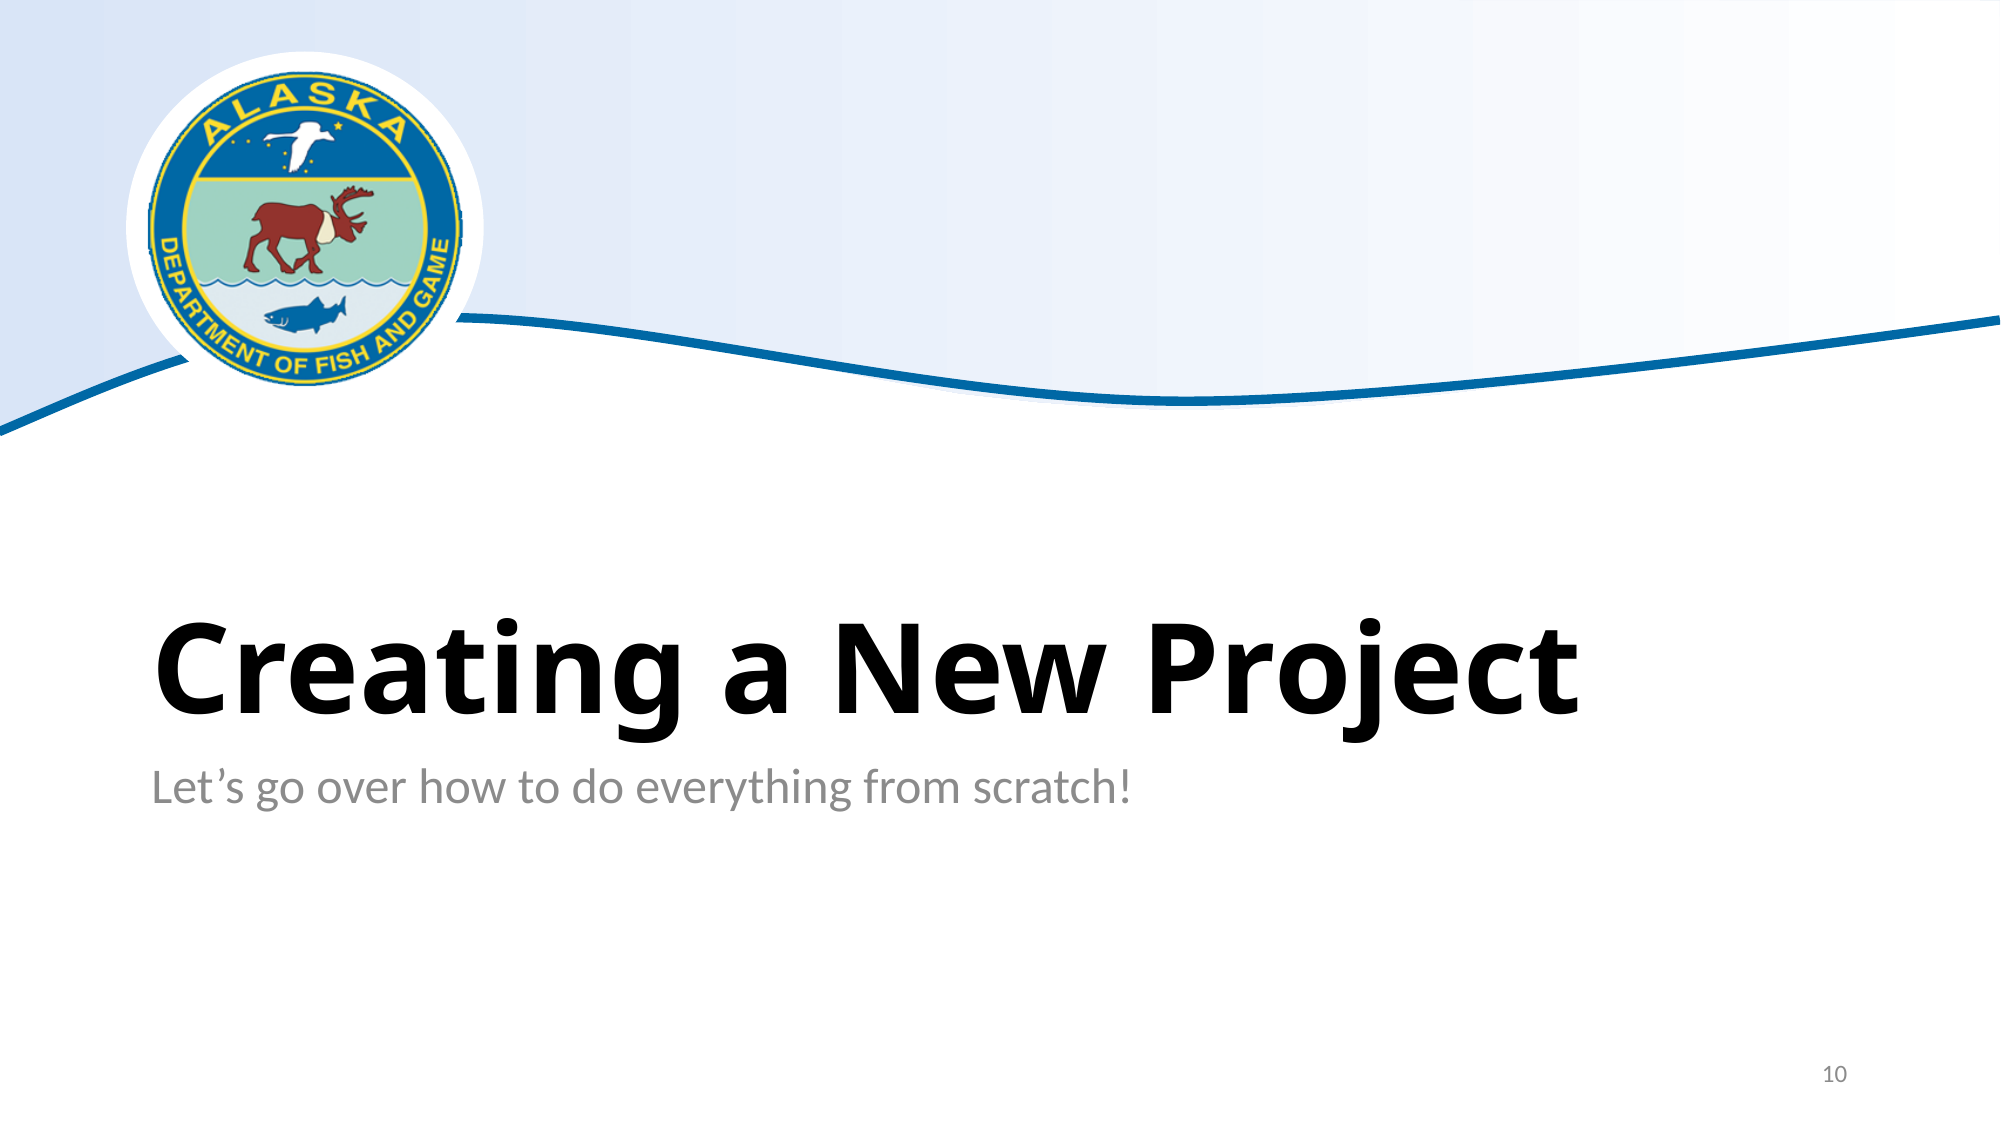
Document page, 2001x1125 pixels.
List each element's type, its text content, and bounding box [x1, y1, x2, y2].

picture [0, 51, 610, 404]
title Creating a New Project [136, 280, 1862, 749]
list Let’s go over how to do everything from scratch! [136, 752, 1862, 999]
slide_number 10 [1412, 1042, 1863, 1103]
